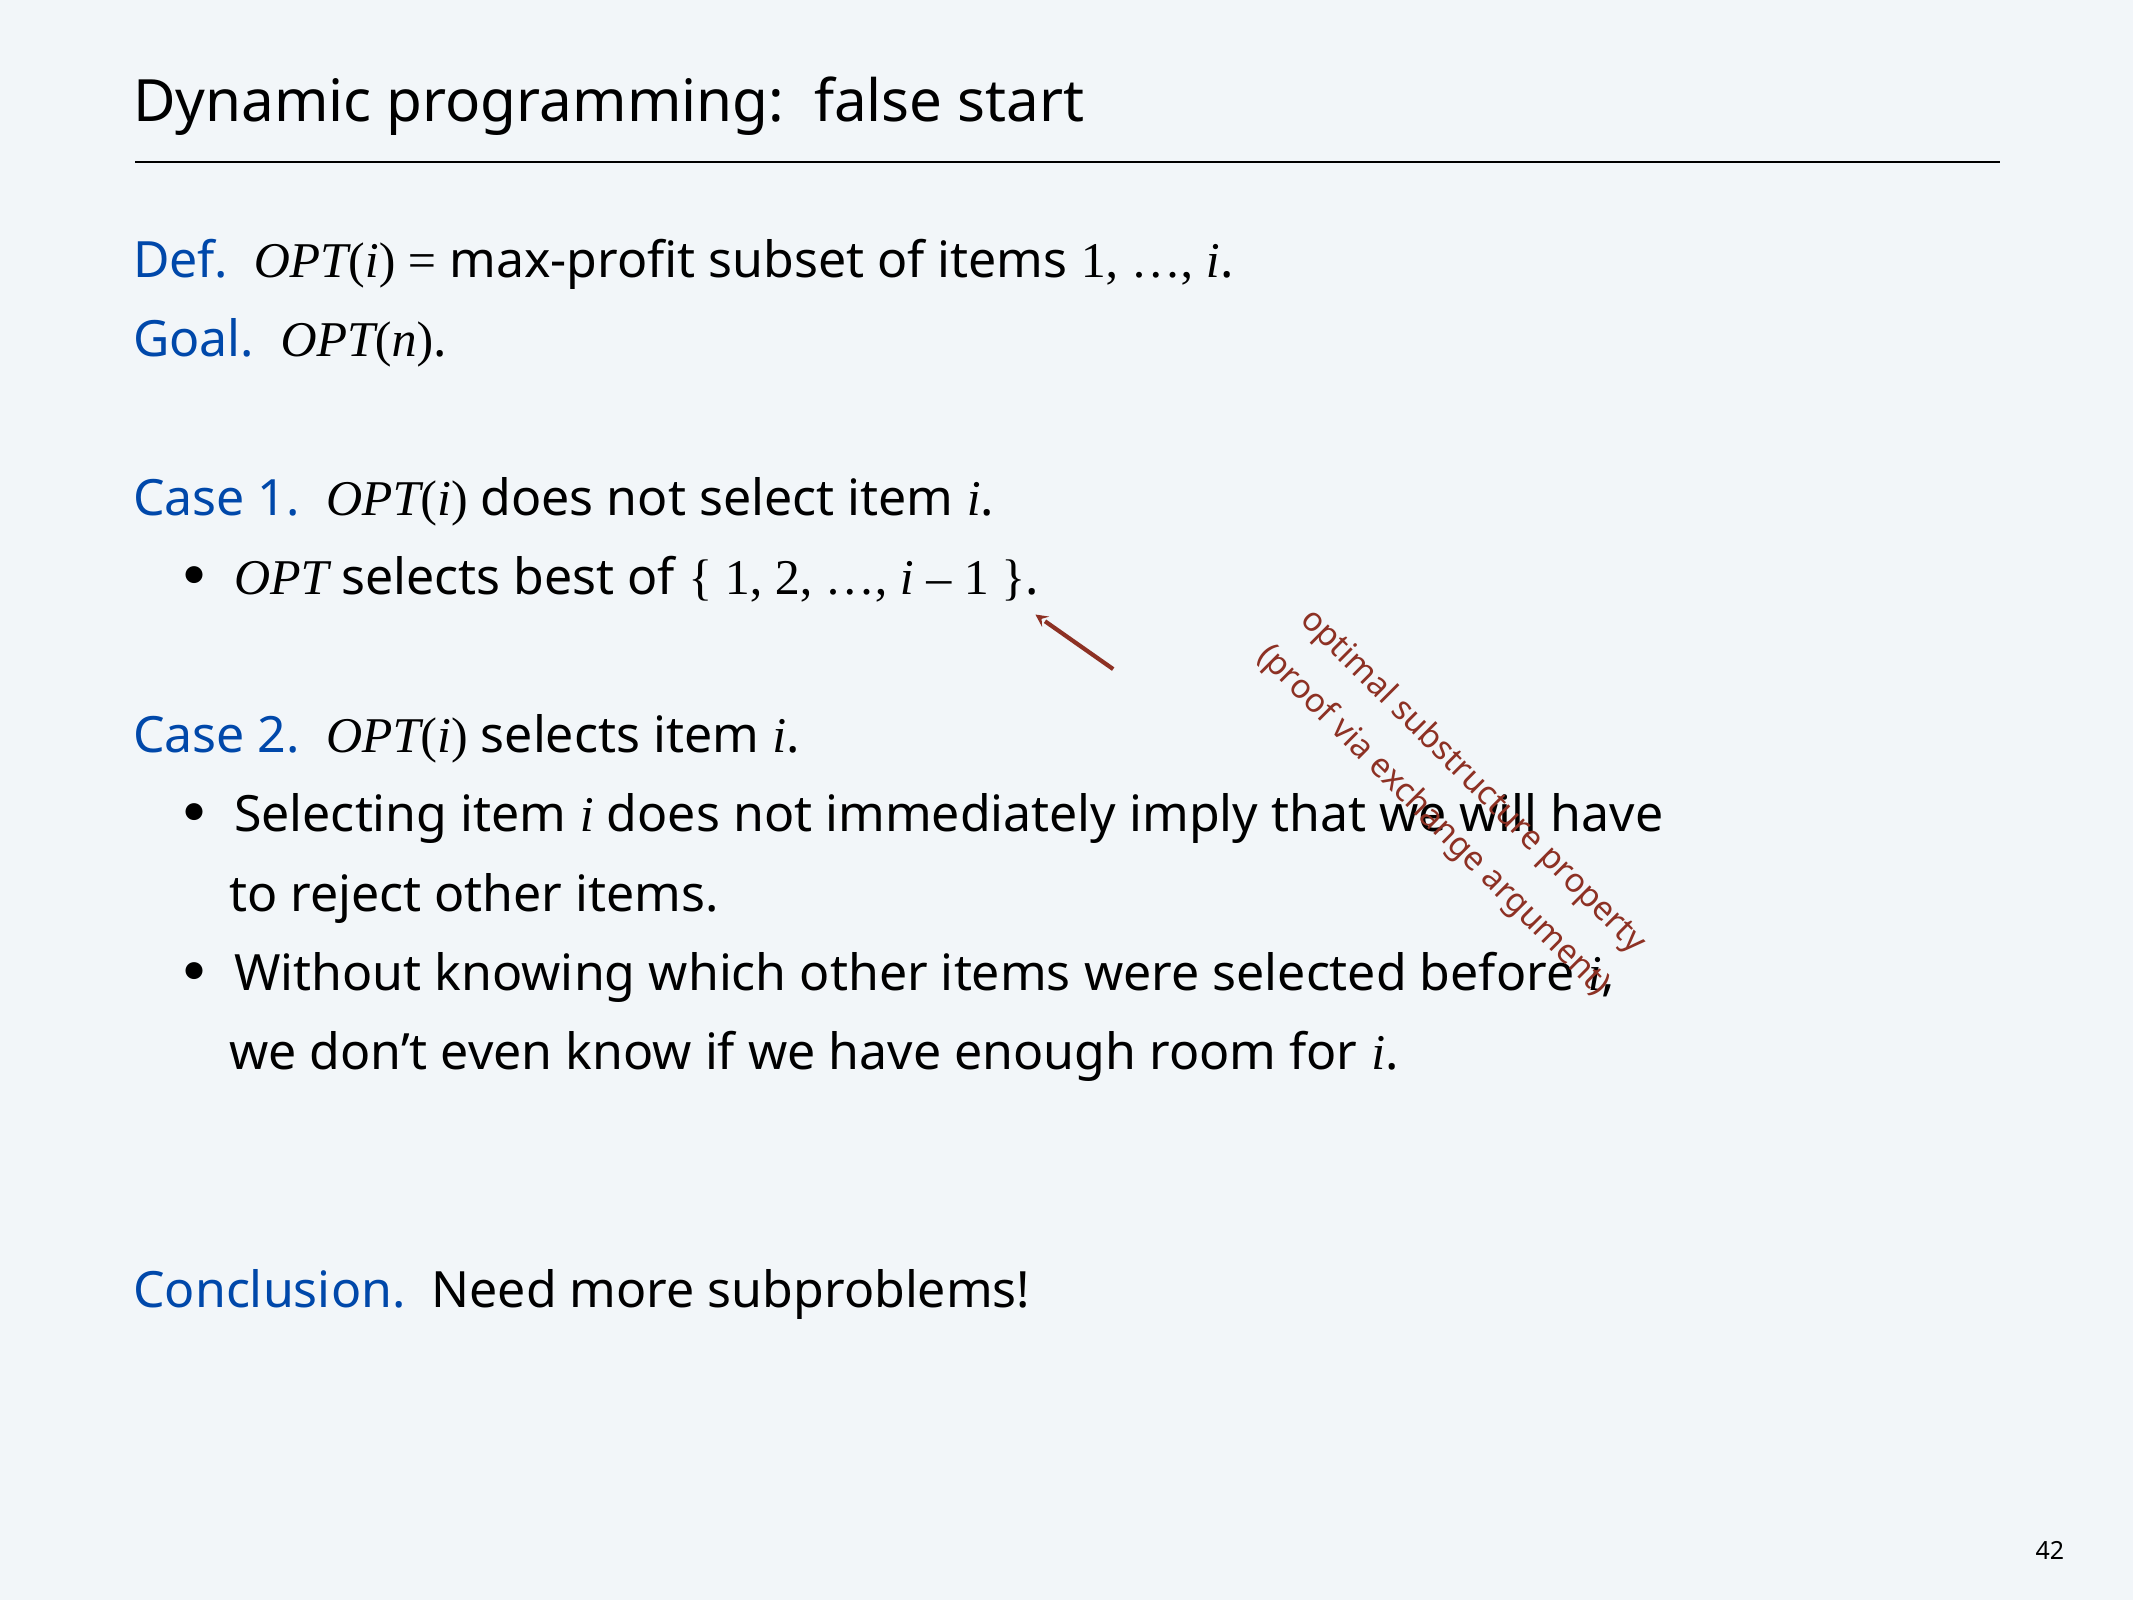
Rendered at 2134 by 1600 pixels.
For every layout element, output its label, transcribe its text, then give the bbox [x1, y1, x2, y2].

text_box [1035, 614, 1606, 858]
list Def. OPT(i) = max-profit subset of items 1, …, i. Goal. OPT(n). Case 1. OPT(i) does not select item i. OPT selects best of { 1, 2, …, i – 1 }. Case 2. OPT(i) selects item i. Selecting item i does not immediately imply that we will have to reject other items. Without knowing which other items were selected before i, we don’t even know if we have enough room for i. Conclusion. Need more subproblems! [132, 207, 2001, 1551]
slide_number 42 [2028, 1532, 2072, 1576]
title Dynamic programming: false start [132, 0, 2001, 134]
